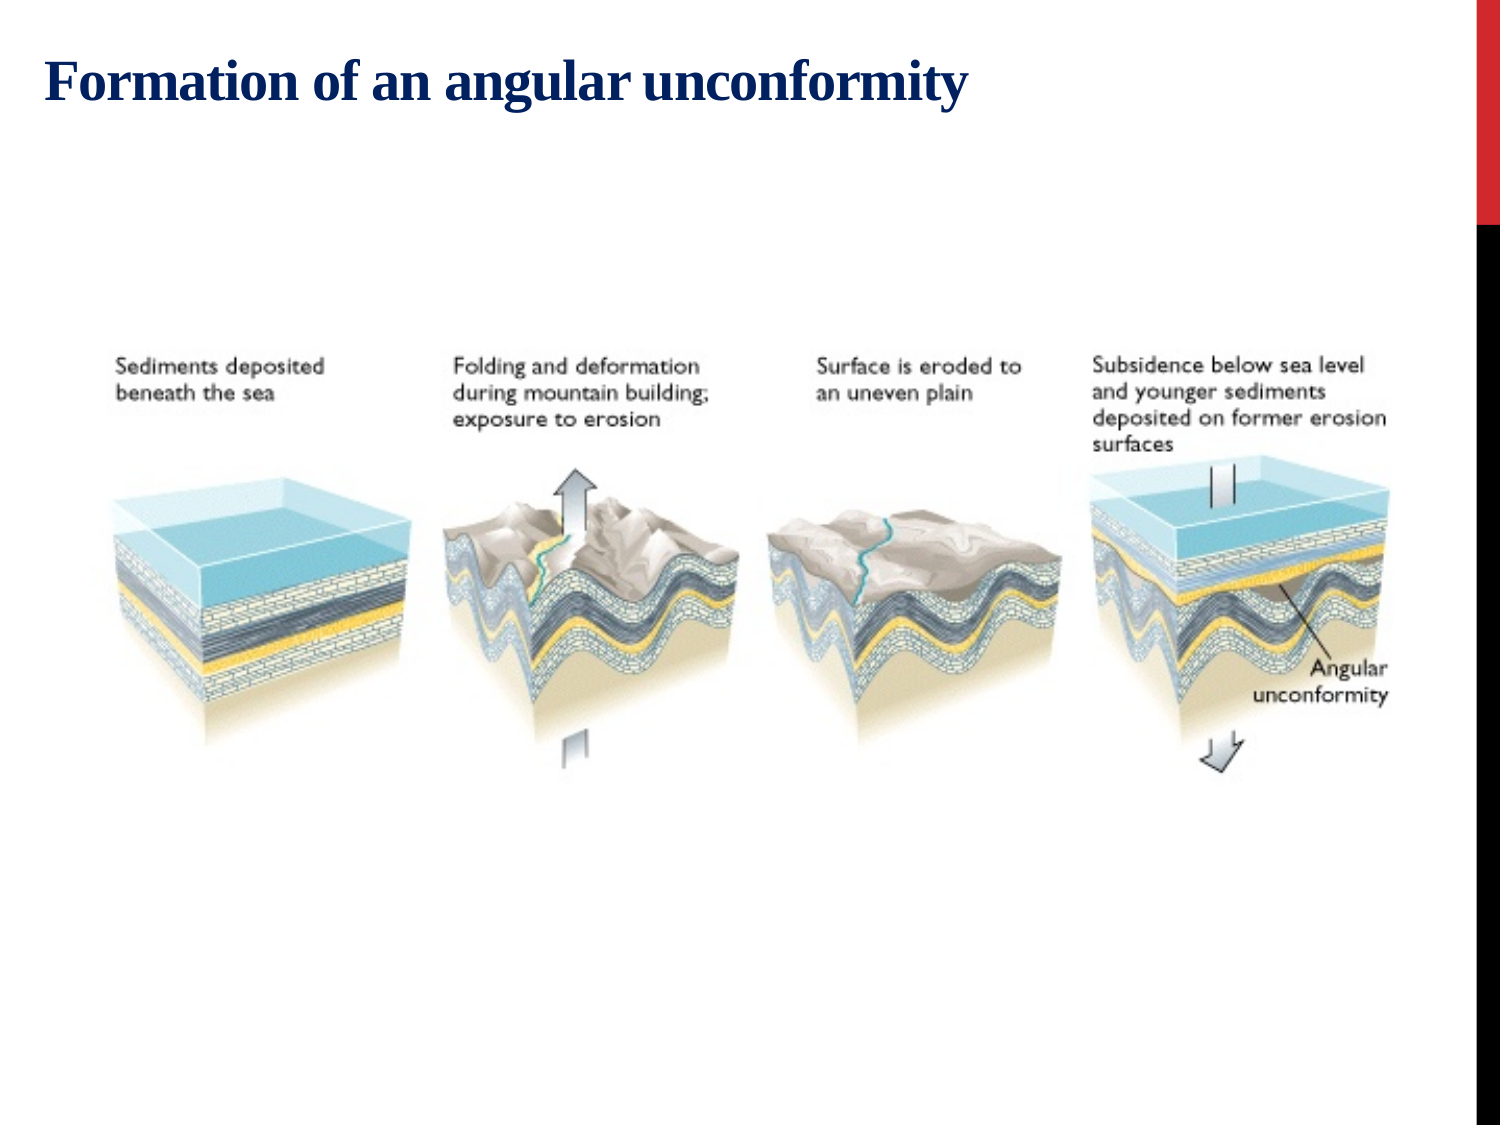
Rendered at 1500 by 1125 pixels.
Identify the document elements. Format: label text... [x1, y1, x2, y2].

picture [90, 332, 1409, 793]
title Formation of an angular unconformity [29, 30, 1038, 121]
